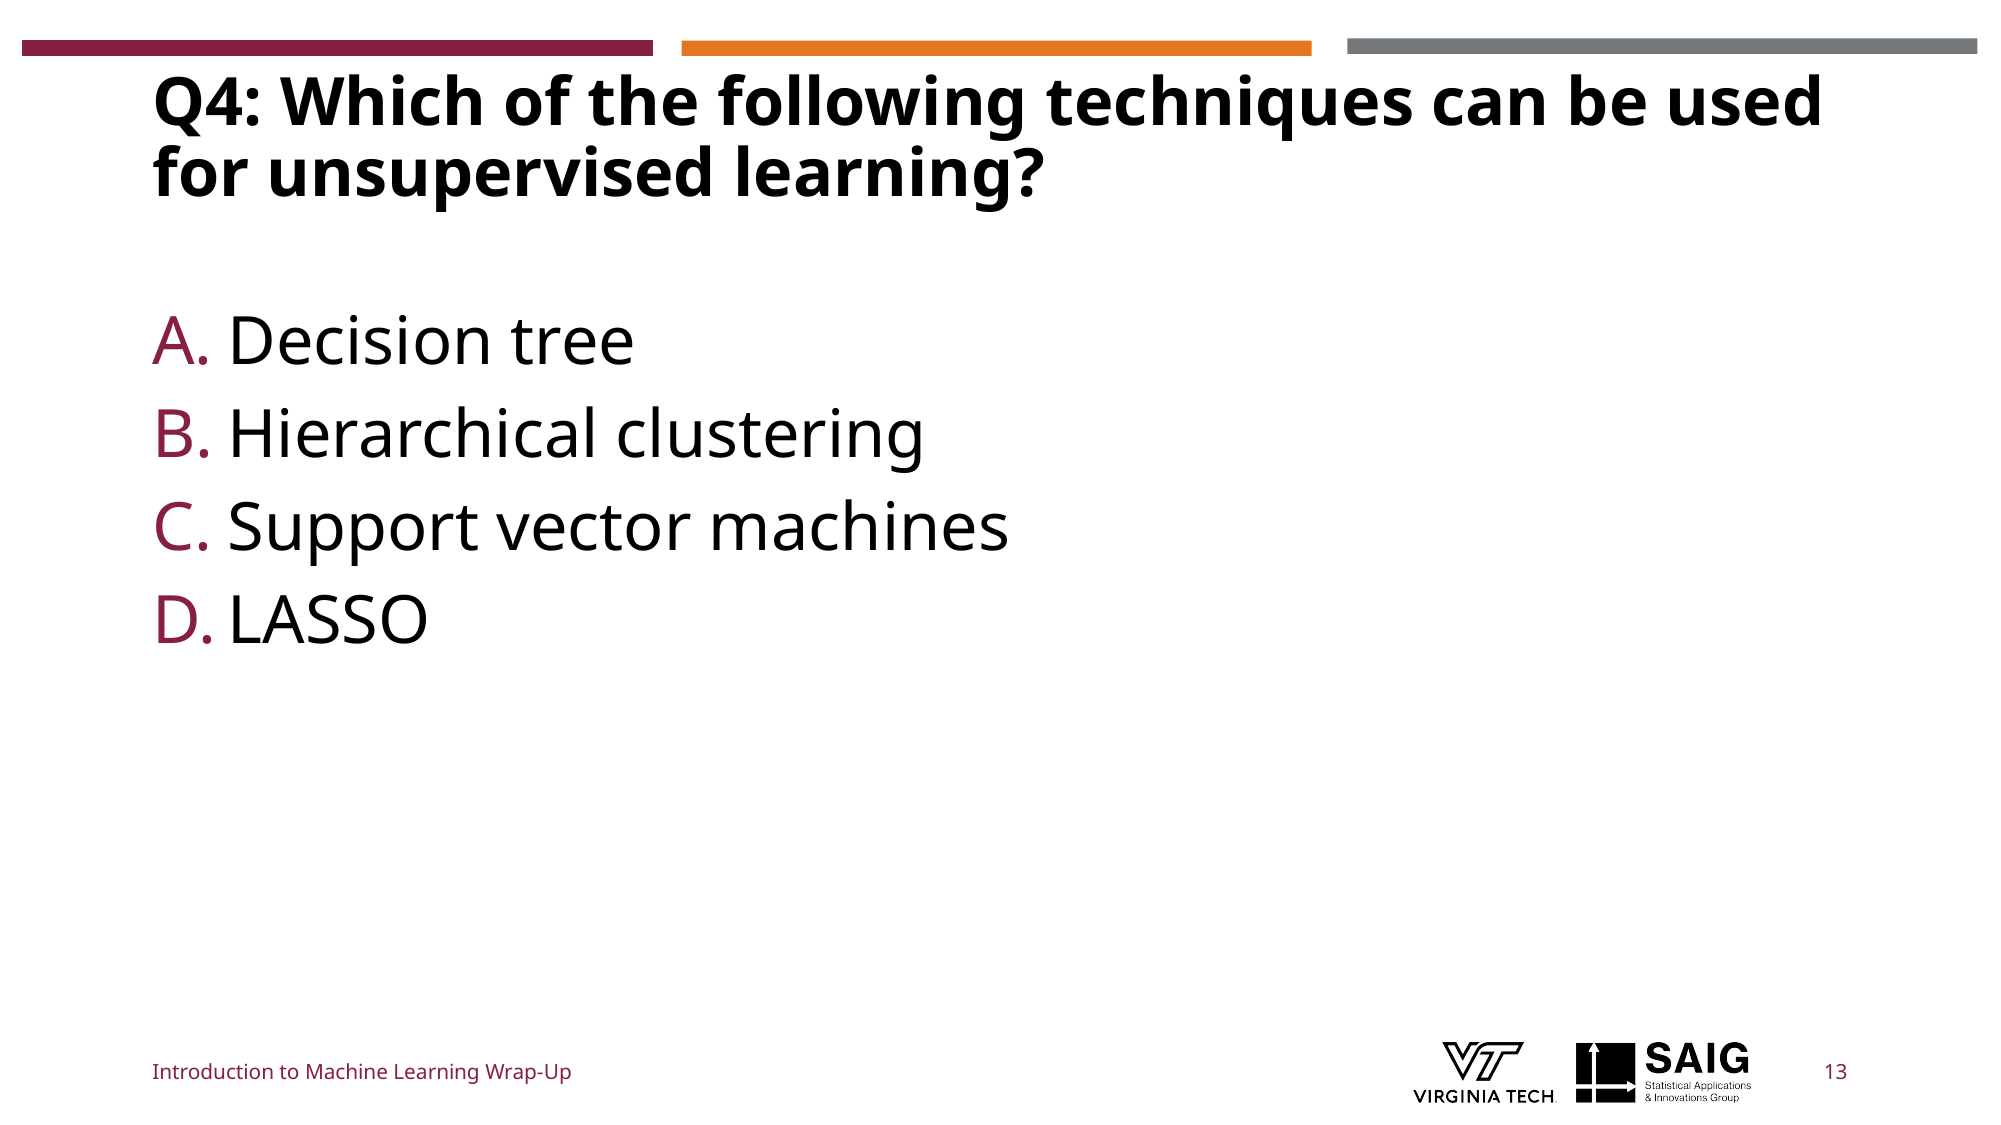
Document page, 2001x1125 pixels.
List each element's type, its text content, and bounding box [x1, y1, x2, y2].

title Q4: Which of the following techniques can be used for unsupervised learning? [137, 59, 1863, 278]
footer Introduction to Machine Learning Wrap-Up [137, 1042, 813, 1103]
slide_number 13 [1412, 1042, 1863, 1103]
list Decision tree Hierarchical clustering Support vector machines LASSO [137, 299, 1863, 1014]
